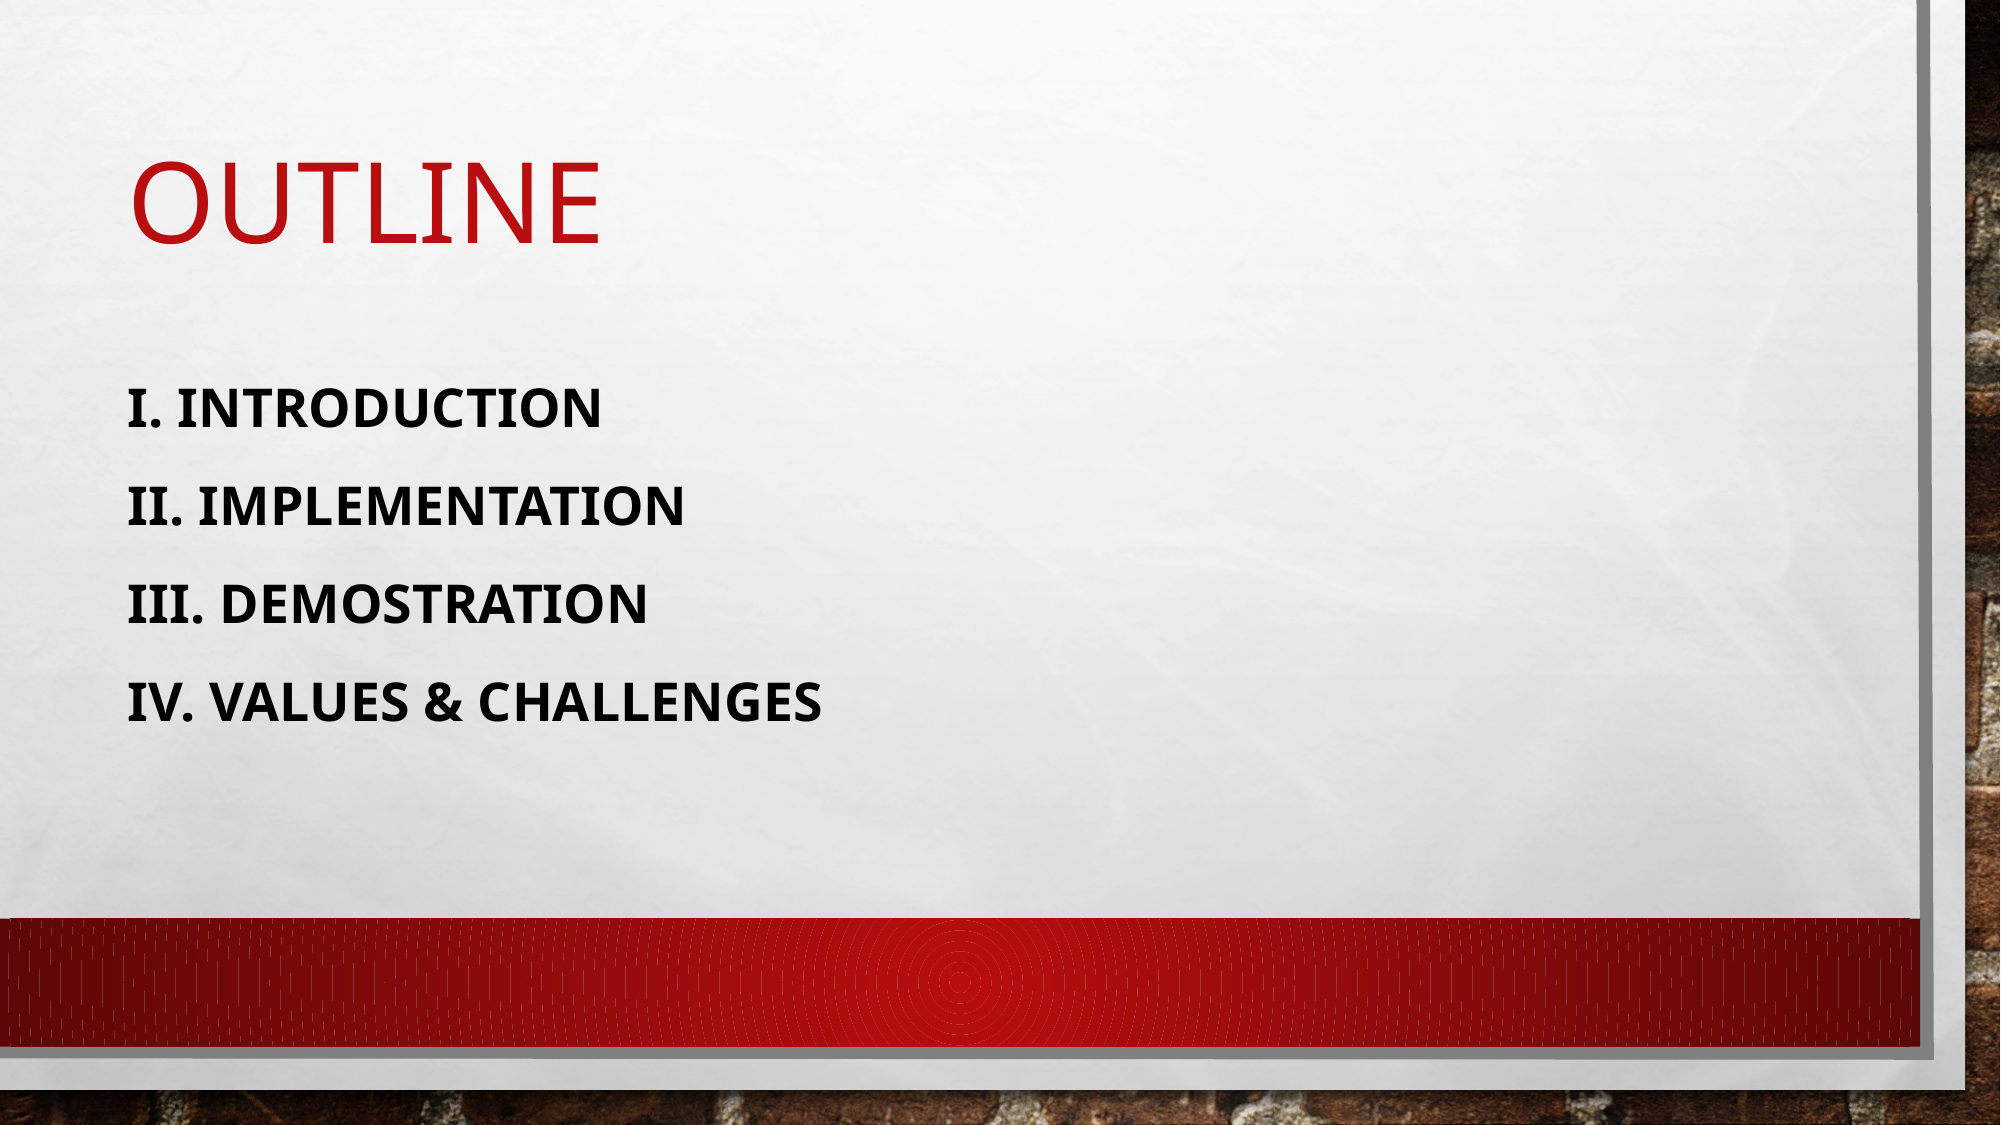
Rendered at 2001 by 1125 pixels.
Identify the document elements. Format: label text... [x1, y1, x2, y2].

title OUTLINE [112, 112, 1818, 302]
picture [0, 0, 2000, 1125]
list I. introduction II. IMPLEMENTATION III. DEMOSTRATION IV. VALUES & Challenges [112, 353, 1818, 742]
